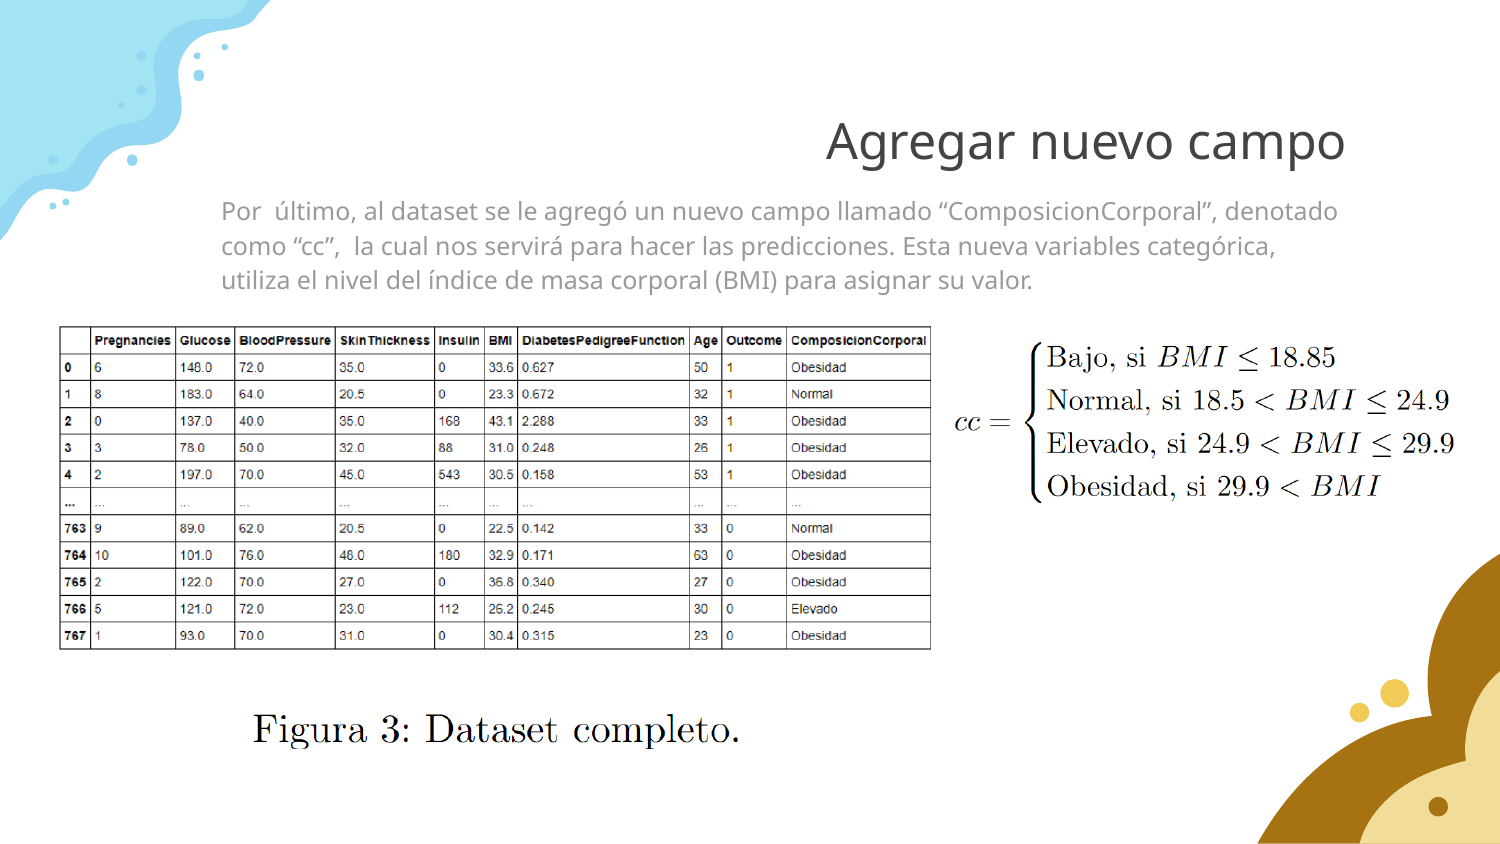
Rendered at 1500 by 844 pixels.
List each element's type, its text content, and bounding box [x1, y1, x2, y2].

picture [49, 318, 937, 750]
text_box Por último, al dataset se le agregó un nuevo campo llamado “ComposicionCorporal”, denotado como “cc”, la cual nos servirá para hacer las predicciones. Esta nueva variables categórica, utiliza el nivel del índice de masa corporal (BMI) para asignar su valor. [206, 176, 1363, 310]
picture [947, 335, 1467, 509]
title Agregar nuevo campo [206, 85, 1363, 165]
